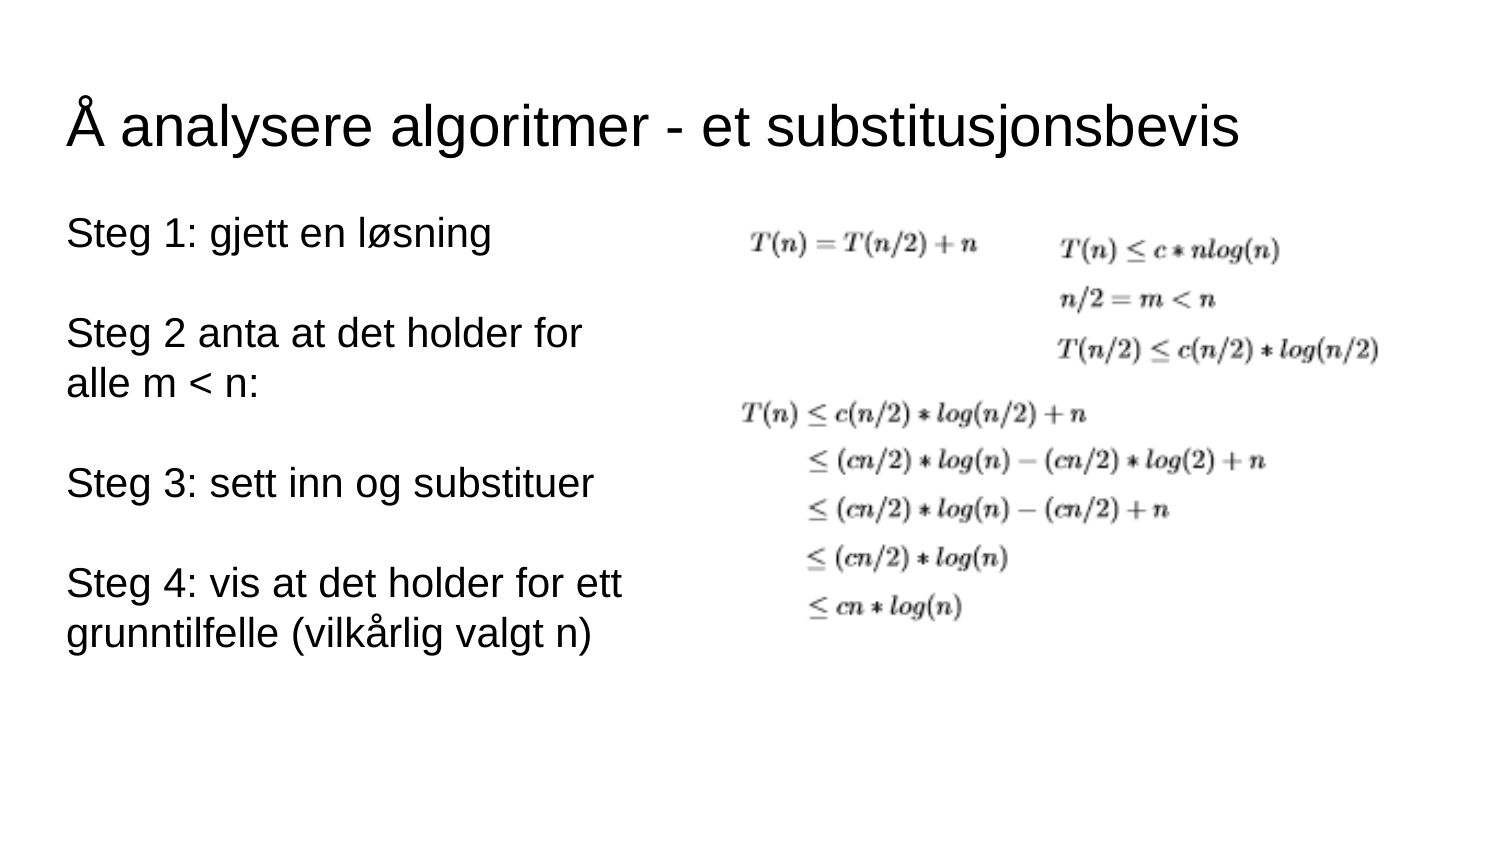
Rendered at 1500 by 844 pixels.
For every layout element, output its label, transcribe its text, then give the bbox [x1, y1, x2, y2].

title Å analysere algoritmer - et substitusjonsbevis [51, 72, 1449, 167]
text_box Steg 1: gjett en løsning Steg 2 anta at det holder for alle m < n: Steg 3: sett inn og substituer Steg 4: vis at det holder for ett grunntilfelle (vilkårlig valgt n) [51, 190, 673, 763]
picture [710, 208, 1411, 636]
